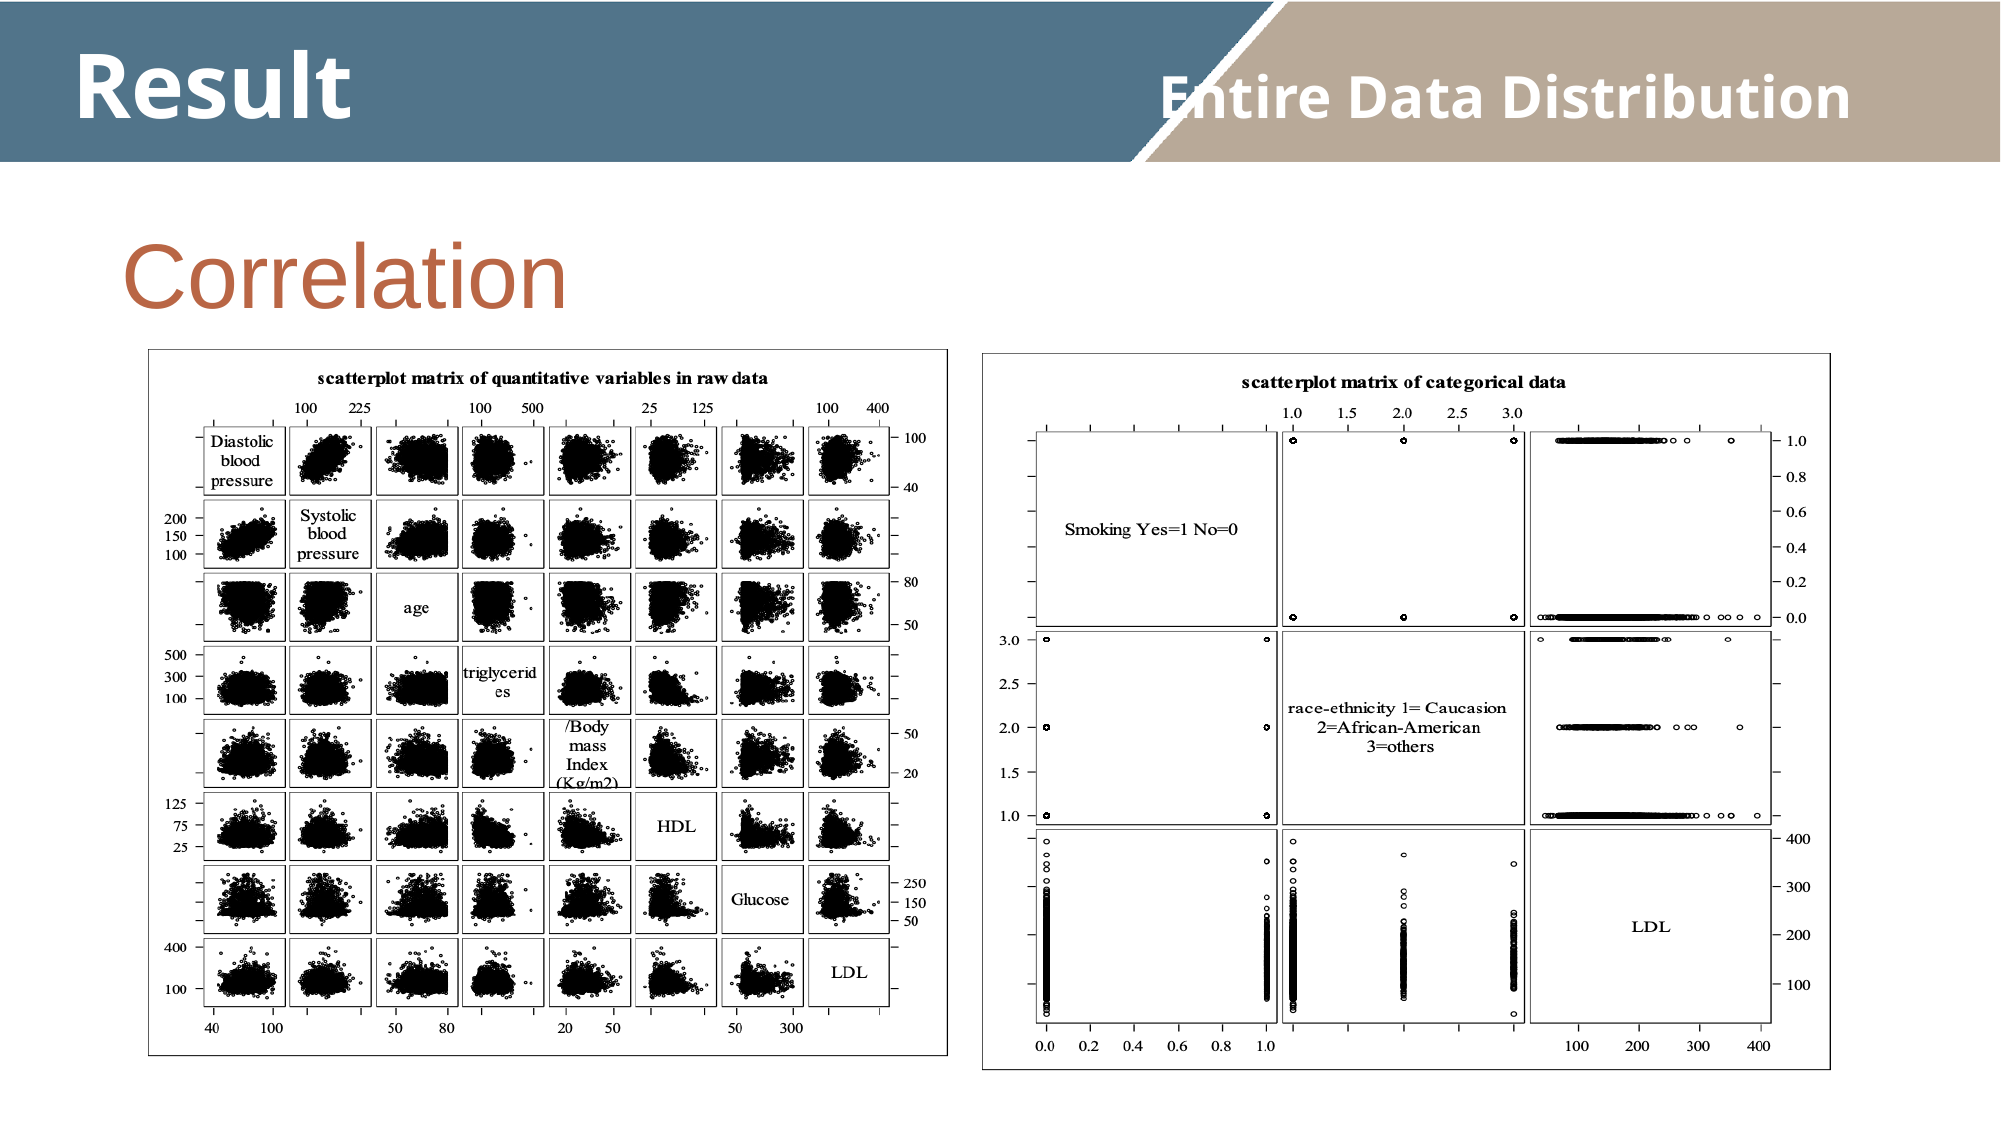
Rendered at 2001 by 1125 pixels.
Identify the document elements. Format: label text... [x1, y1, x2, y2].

title Correlation [106, 198, 1832, 388]
picture [0, 0, 2001, 1125]
text_box Result Entire Data Distribution [57, 0, 2000, 198]
